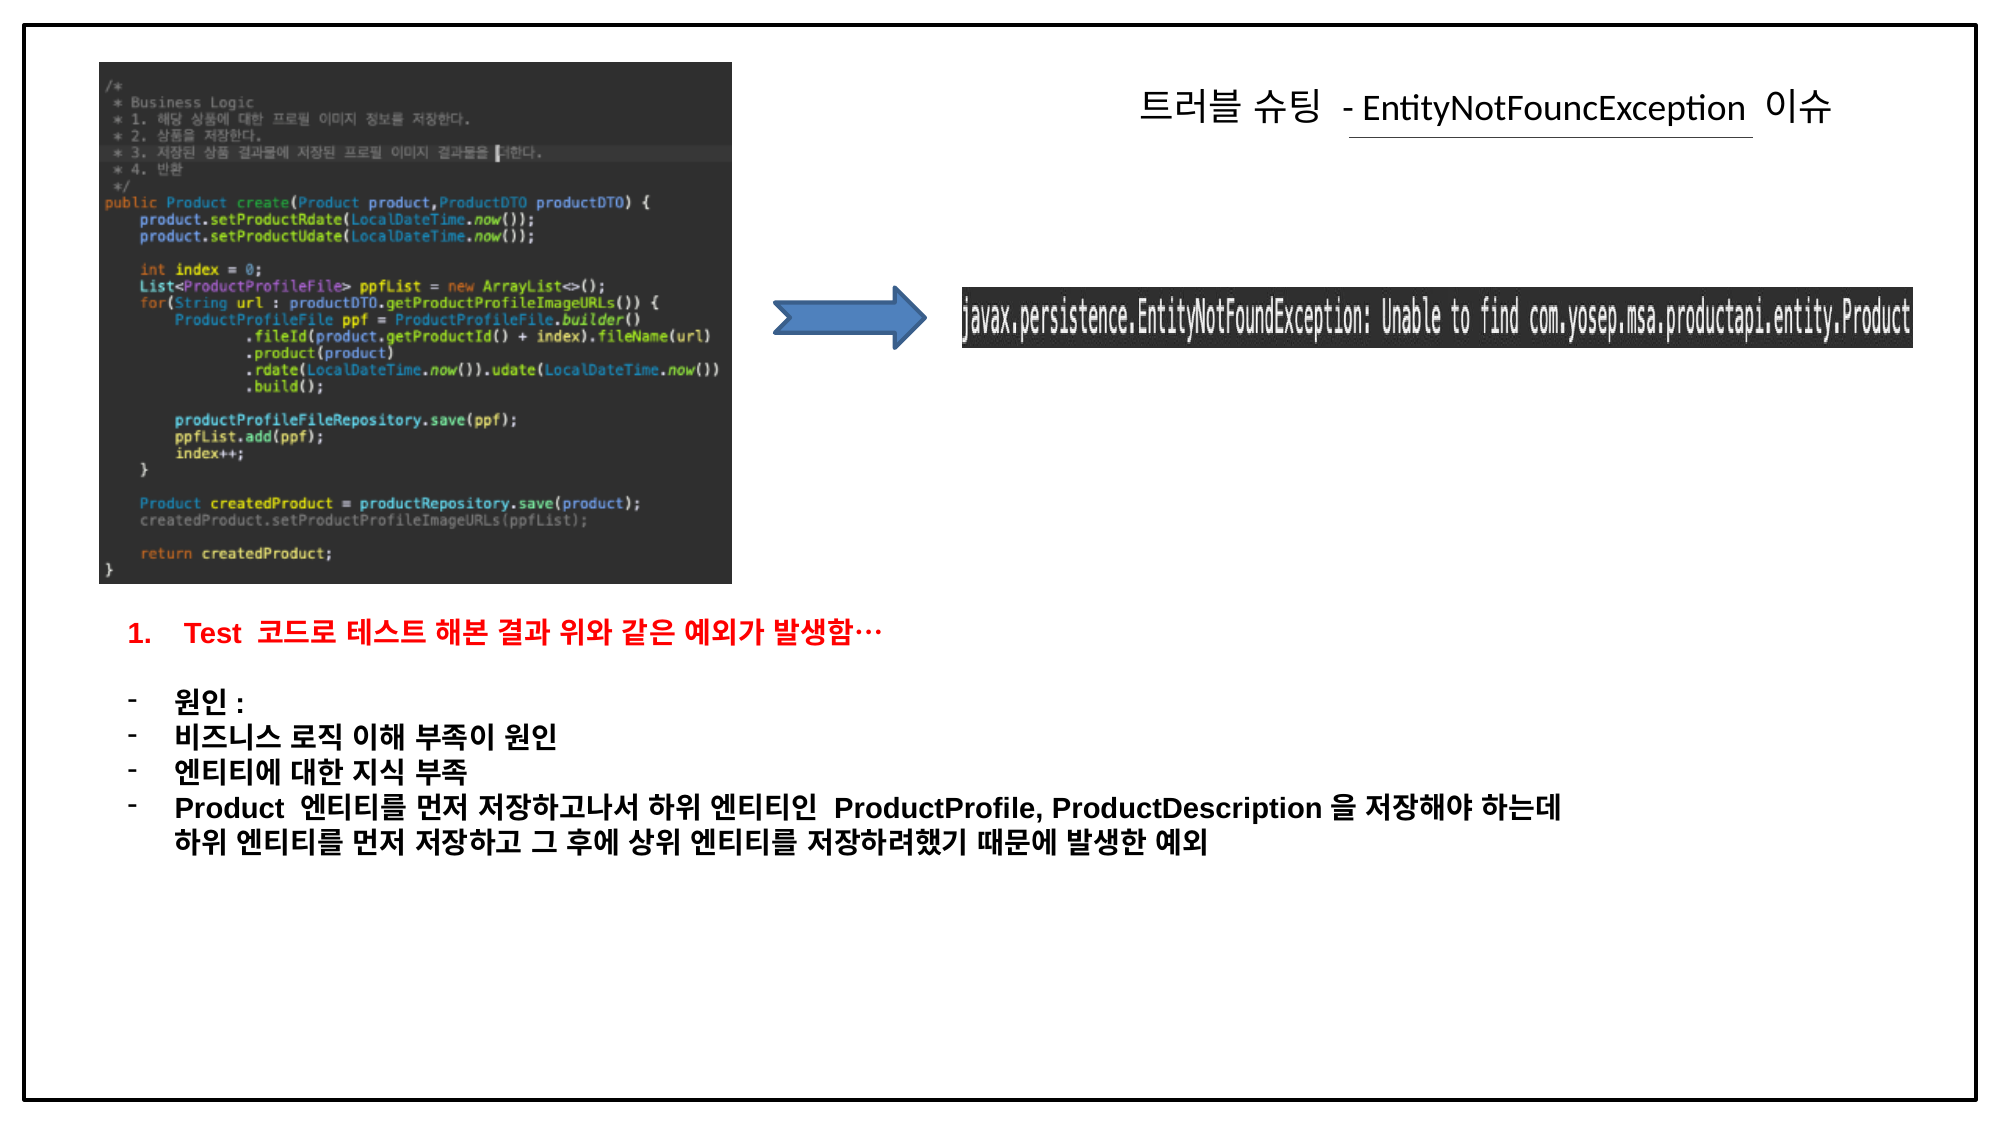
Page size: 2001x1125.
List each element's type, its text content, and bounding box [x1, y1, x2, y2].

picture [99, 62, 732, 584]
text_box 트러블 슈팅 - EntityNotFouncException 이슈 [1124, 75, 1902, 136]
text_box Test 코드로 테스트 해본 결과 위와 같은 예외가 발생함… 원인: 비즈니스 로직 이해 부족이 원인 엔티티에 대한 지식 부족 Product 엔티티를 먼저 저장하고나서 하위 엔티티인 ProductProfile, ProductDescription을 저장해야 하는데 하위 엔티티를 먼저 저장하고 그 후에 상위 엔티티를 저장하려했기 때문에 발생한 예외 [112, 562, 1725, 1050]
text_box [772, 285, 928, 350]
picture [962, 287, 1913, 349]
